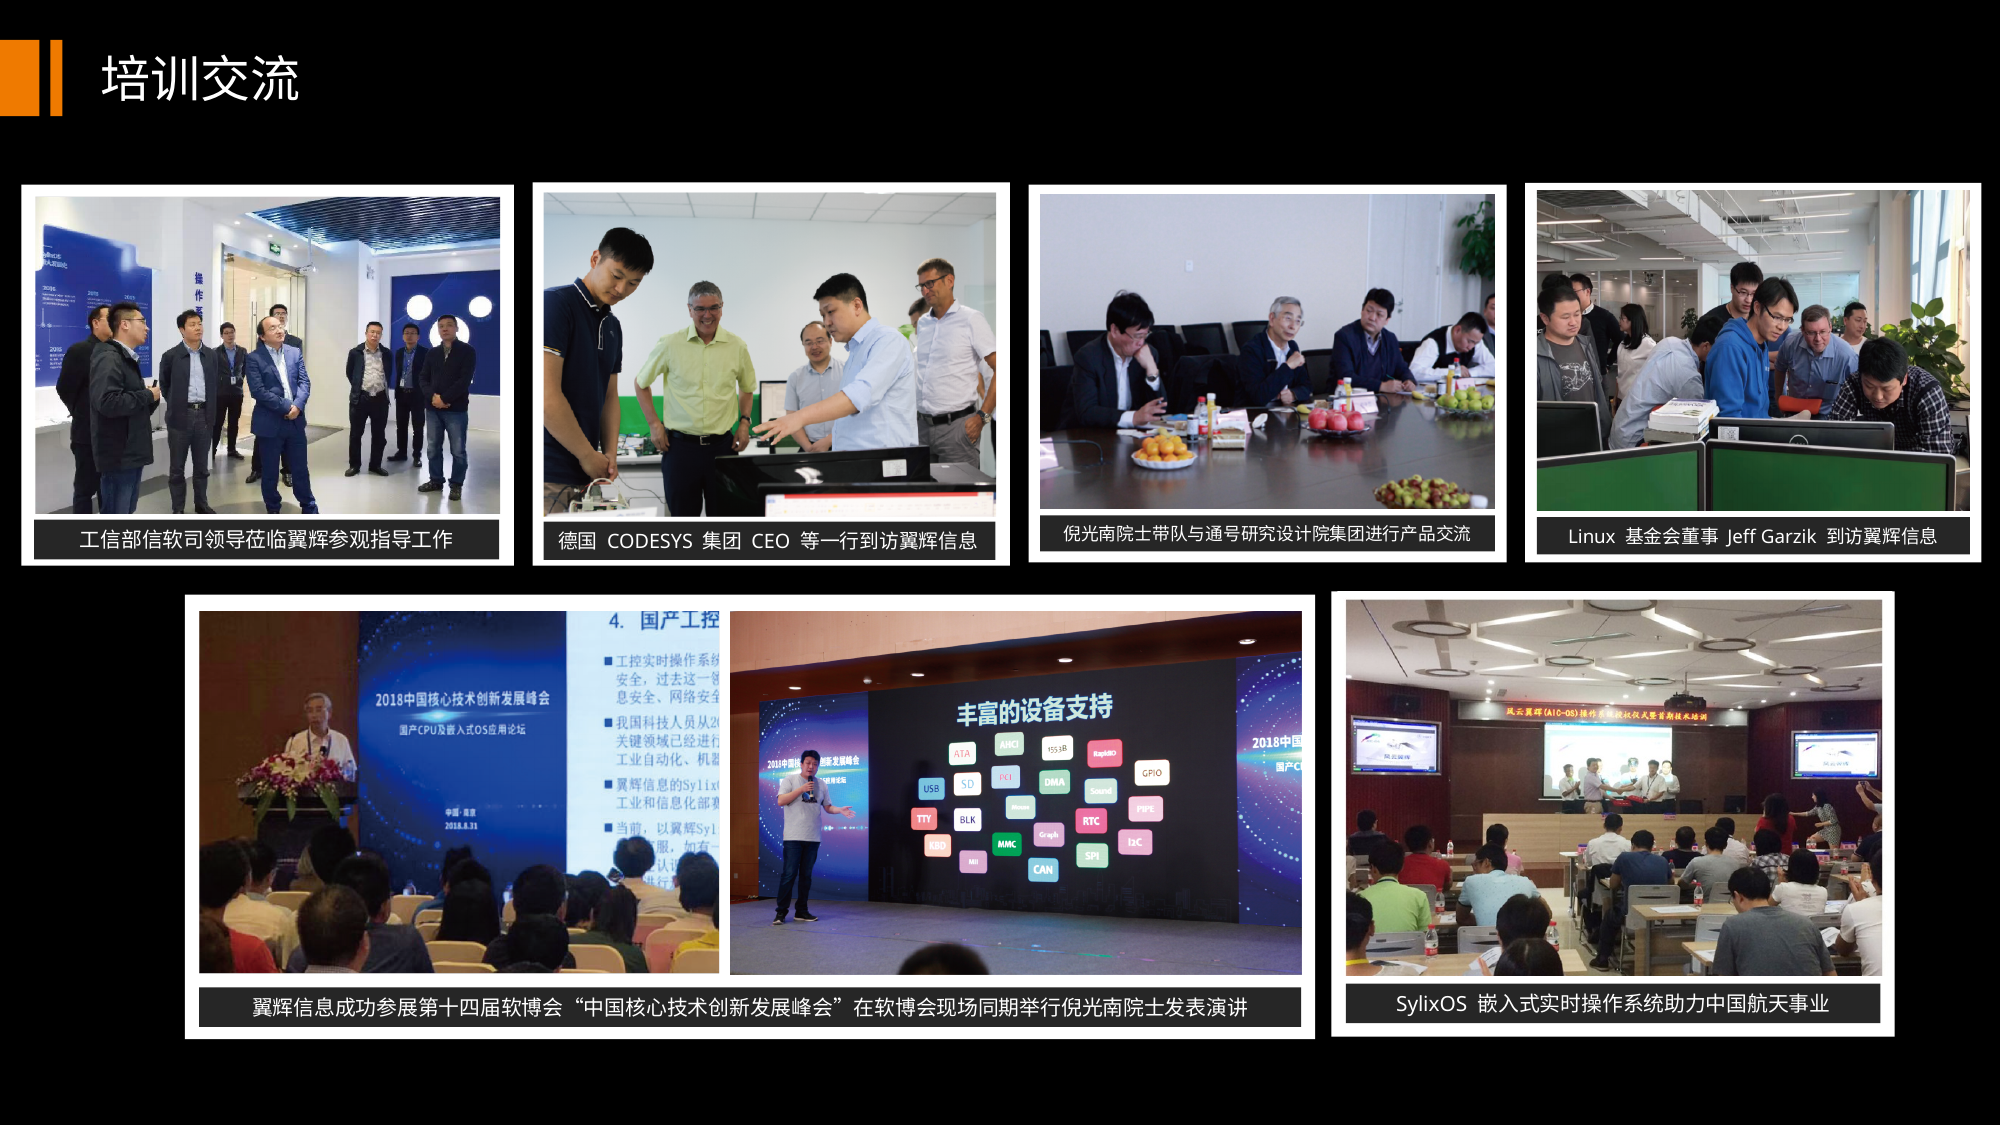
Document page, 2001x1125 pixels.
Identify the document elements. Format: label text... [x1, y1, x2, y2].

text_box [1028, 184, 1507, 563]
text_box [1524, 182, 1982, 563]
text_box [0, 39, 317, 117]
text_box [532, 159, 1011, 566]
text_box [21, 184, 515, 566]
text_box [184, 594, 1316, 1040]
text_box 翼辉信息成功参展第十四届软博会“中国核心技术创新发展峰会”在软博会现场同期举行倪光南院士发表演讲 [199, 987, 1302, 1027]
picture [198, 611, 723, 976]
picture [729, 611, 1302, 976]
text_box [1331, 591, 1895, 1037]
